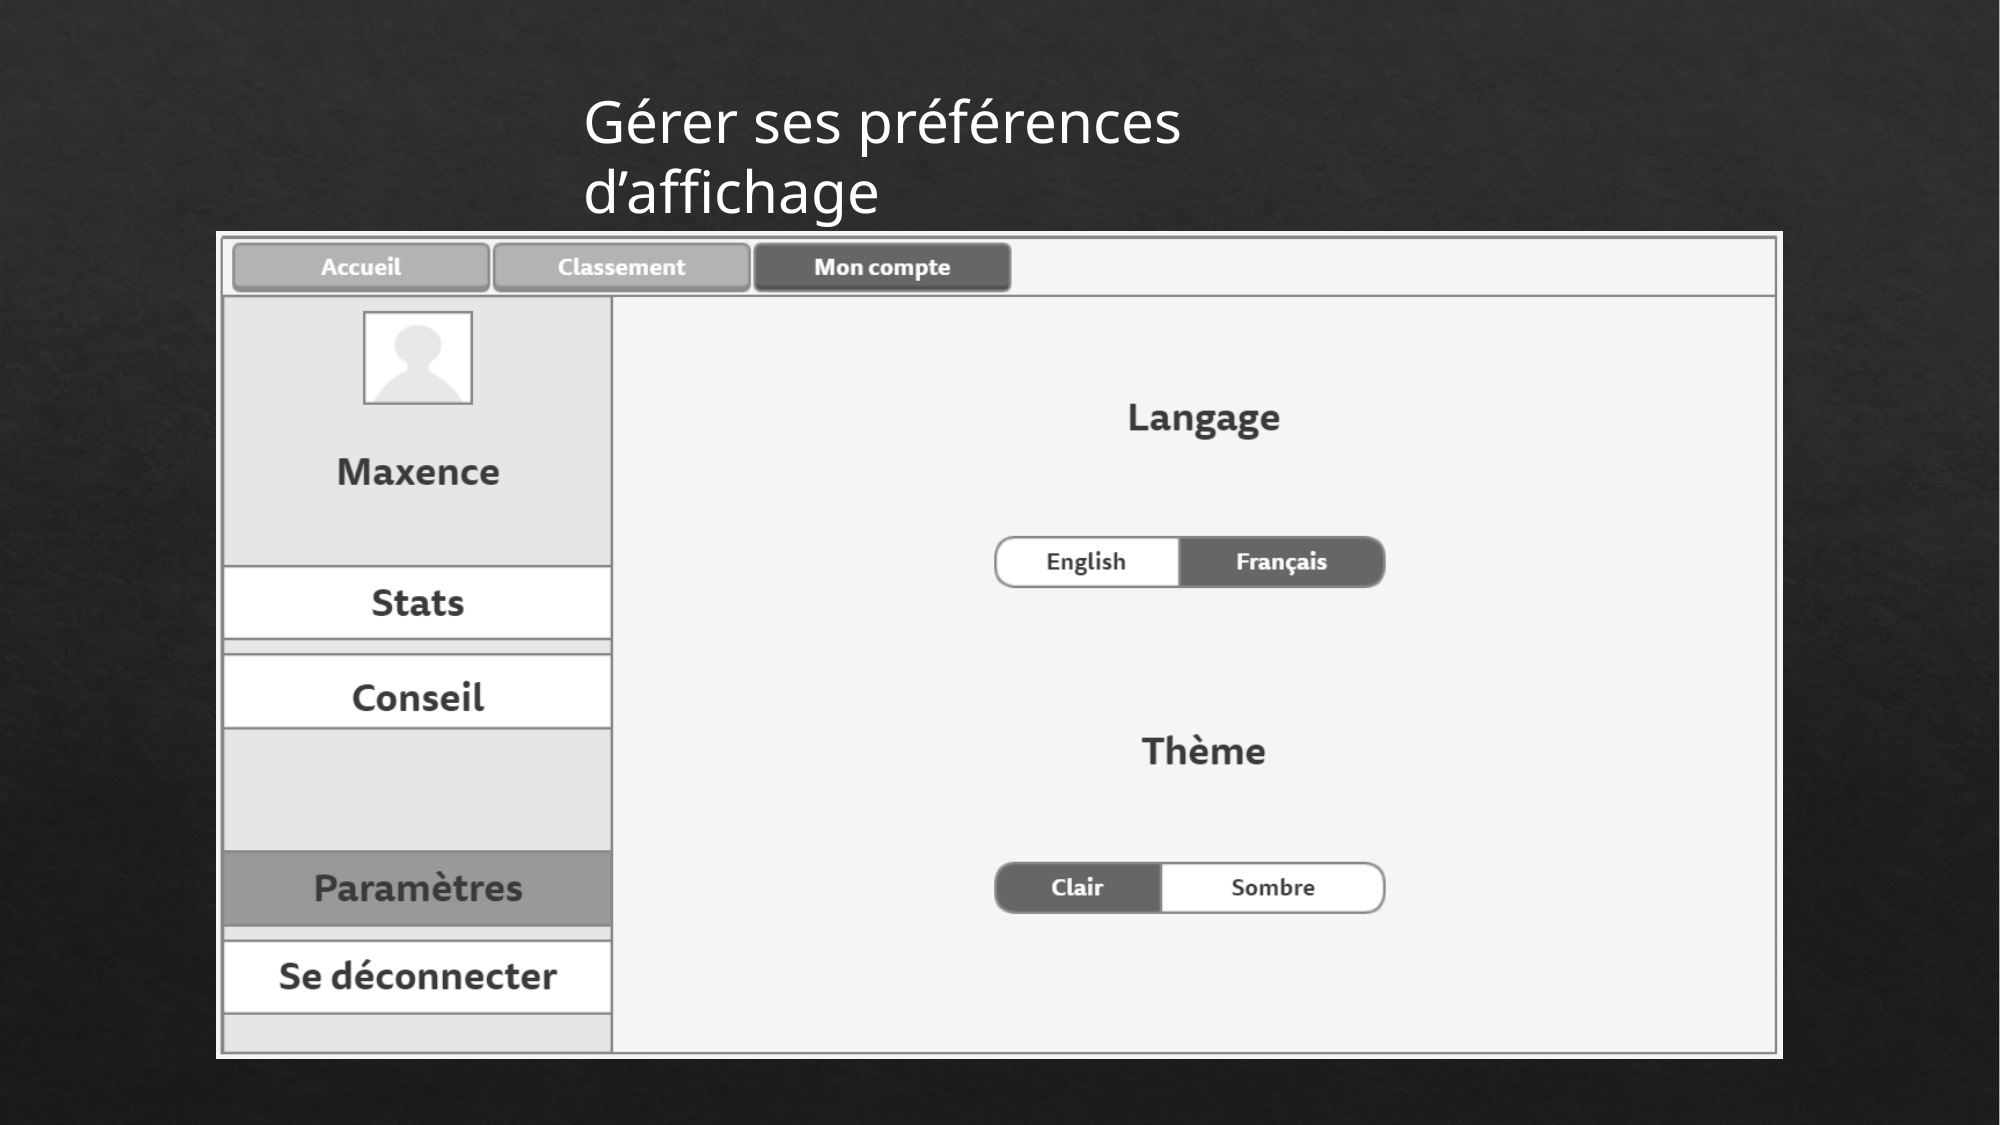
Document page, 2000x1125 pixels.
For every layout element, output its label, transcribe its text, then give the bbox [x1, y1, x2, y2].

picture [216, 231, 1784, 1059]
text_box Gérer ses préférences d’affichage [568, 78, 1431, 226]
